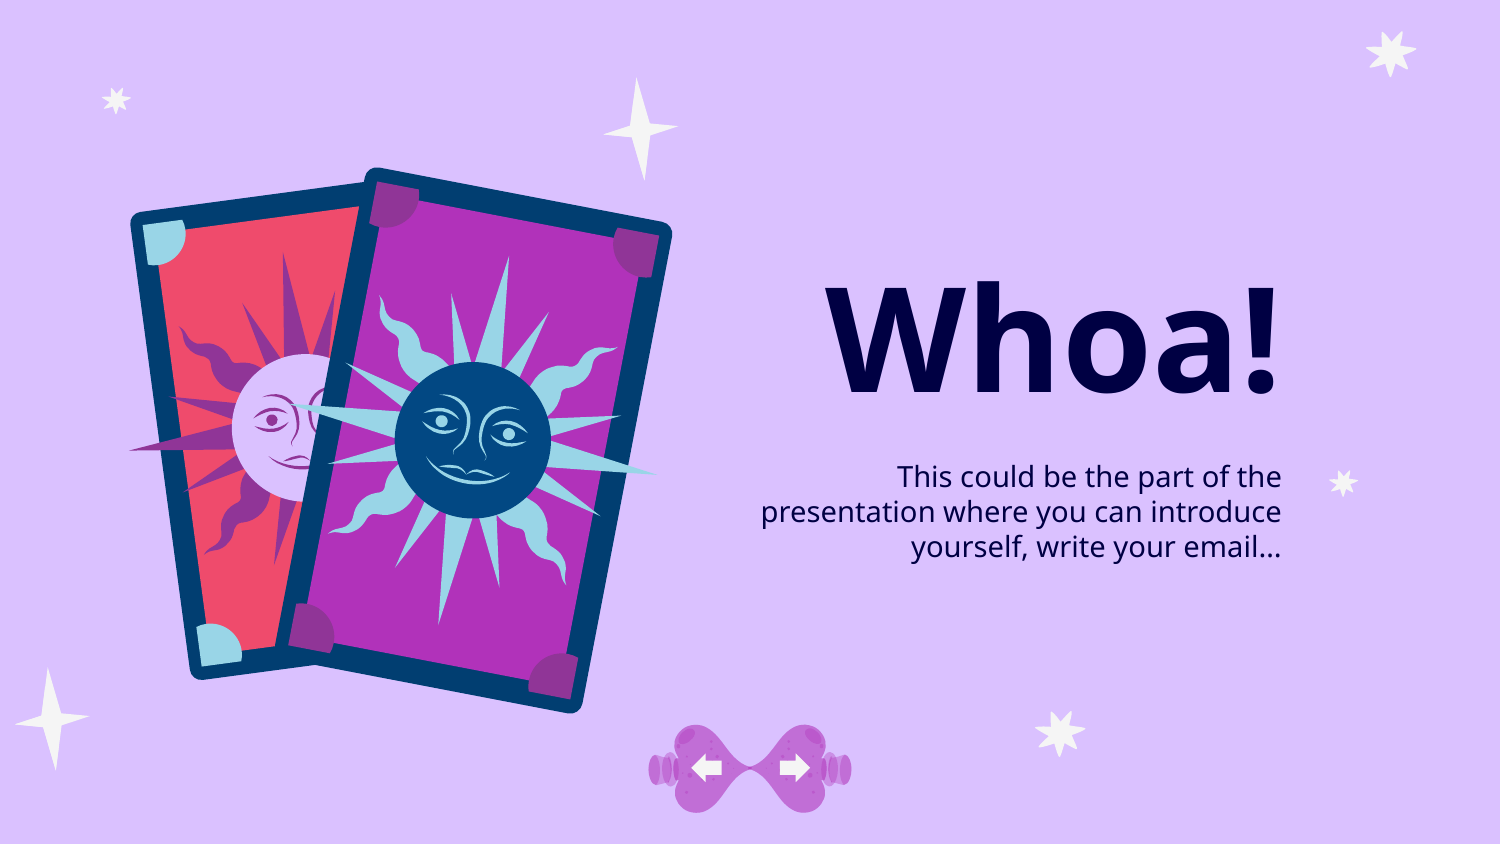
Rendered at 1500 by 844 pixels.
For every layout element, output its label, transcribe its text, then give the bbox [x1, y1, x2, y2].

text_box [757, 717, 845, 818]
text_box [655, 717, 743, 818]
subtitle This could be the part of the presentation where you can introduce yourself, write your email… [717, 437, 1298, 625]
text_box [127, 191, 280, 665]
title Whoa! [717, 254, 1298, 437]
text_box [283, 189, 661, 691]
